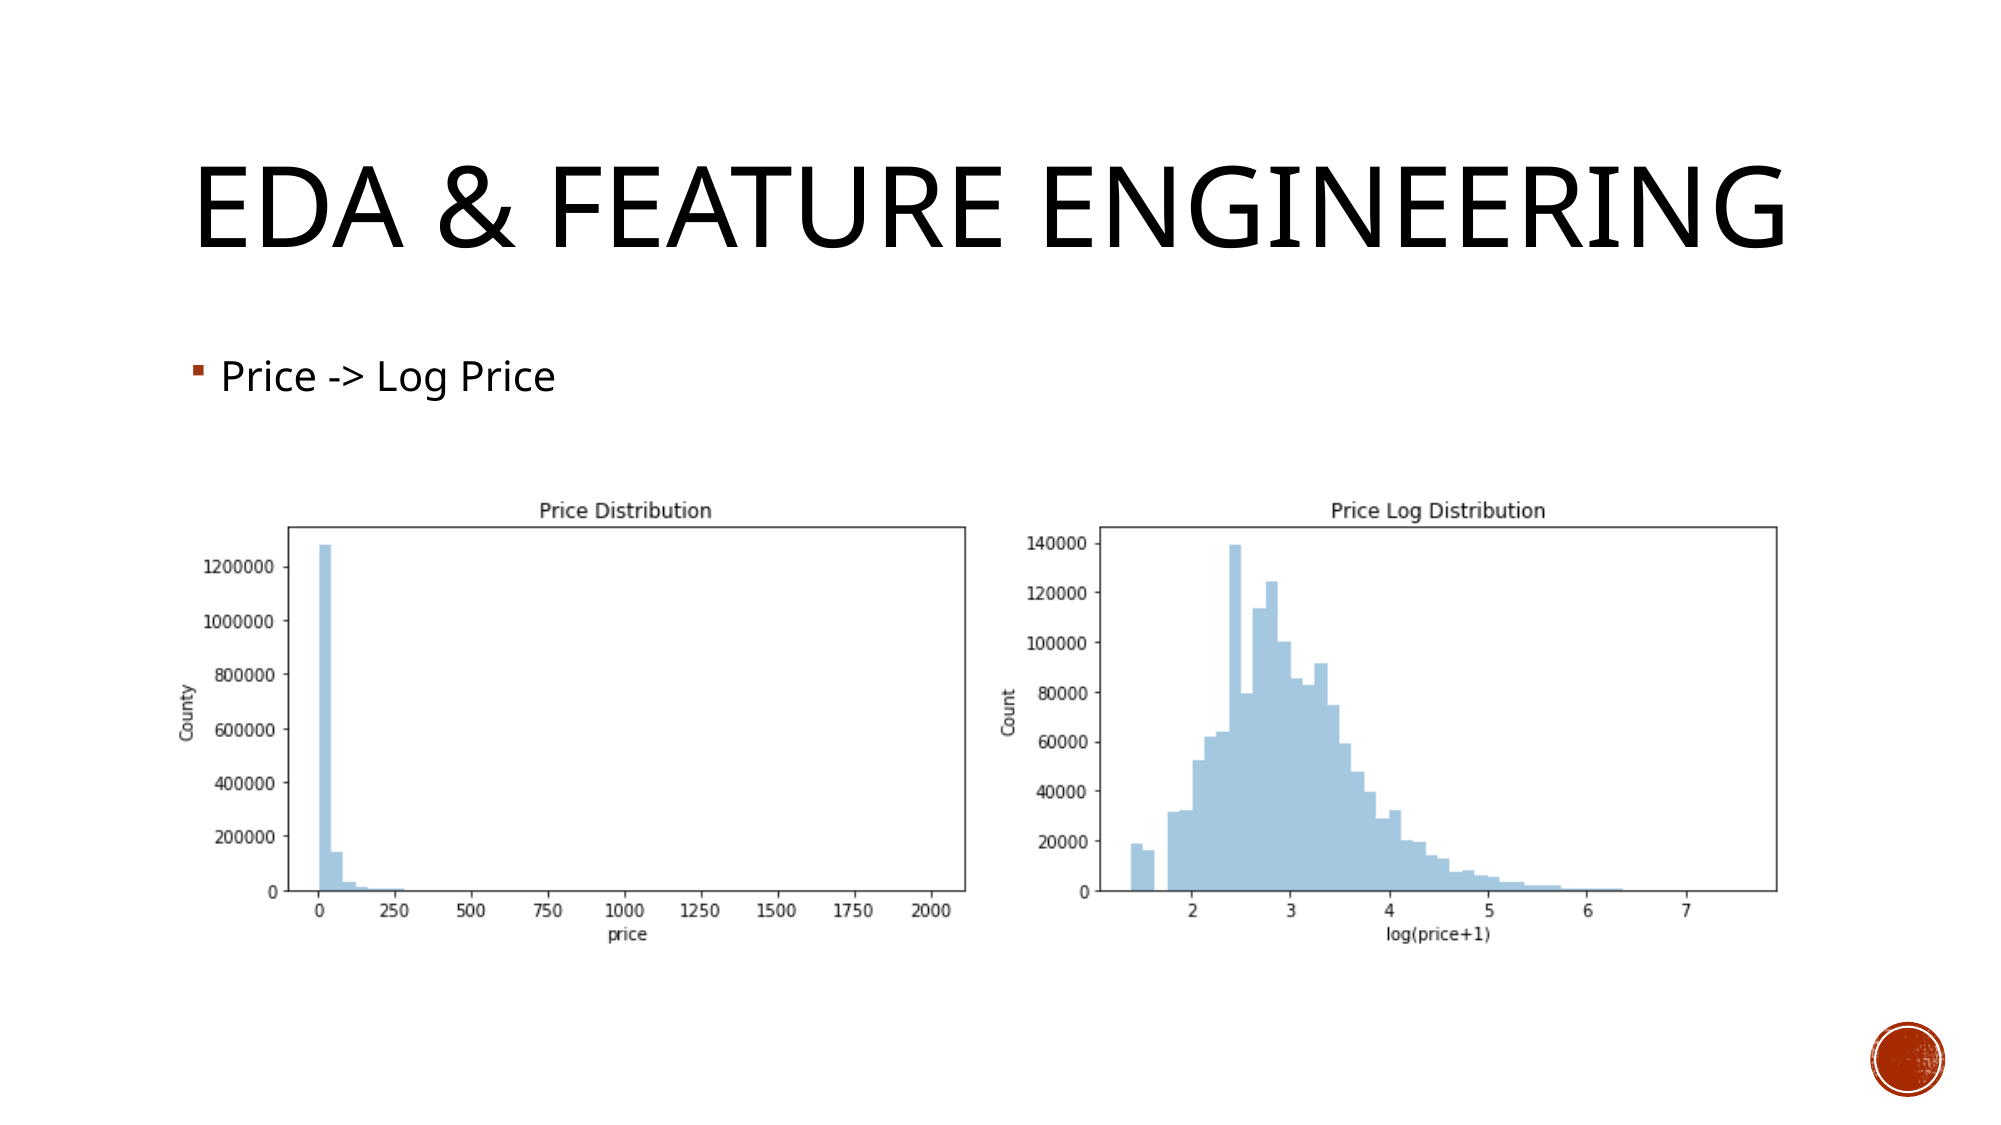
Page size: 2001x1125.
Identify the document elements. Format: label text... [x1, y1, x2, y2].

list Price -> Log Price [175, 348, 1826, 1013]
title EDA & Feature Engineering [175, 79, 1826, 344]
picture [169, 490, 1793, 953]
